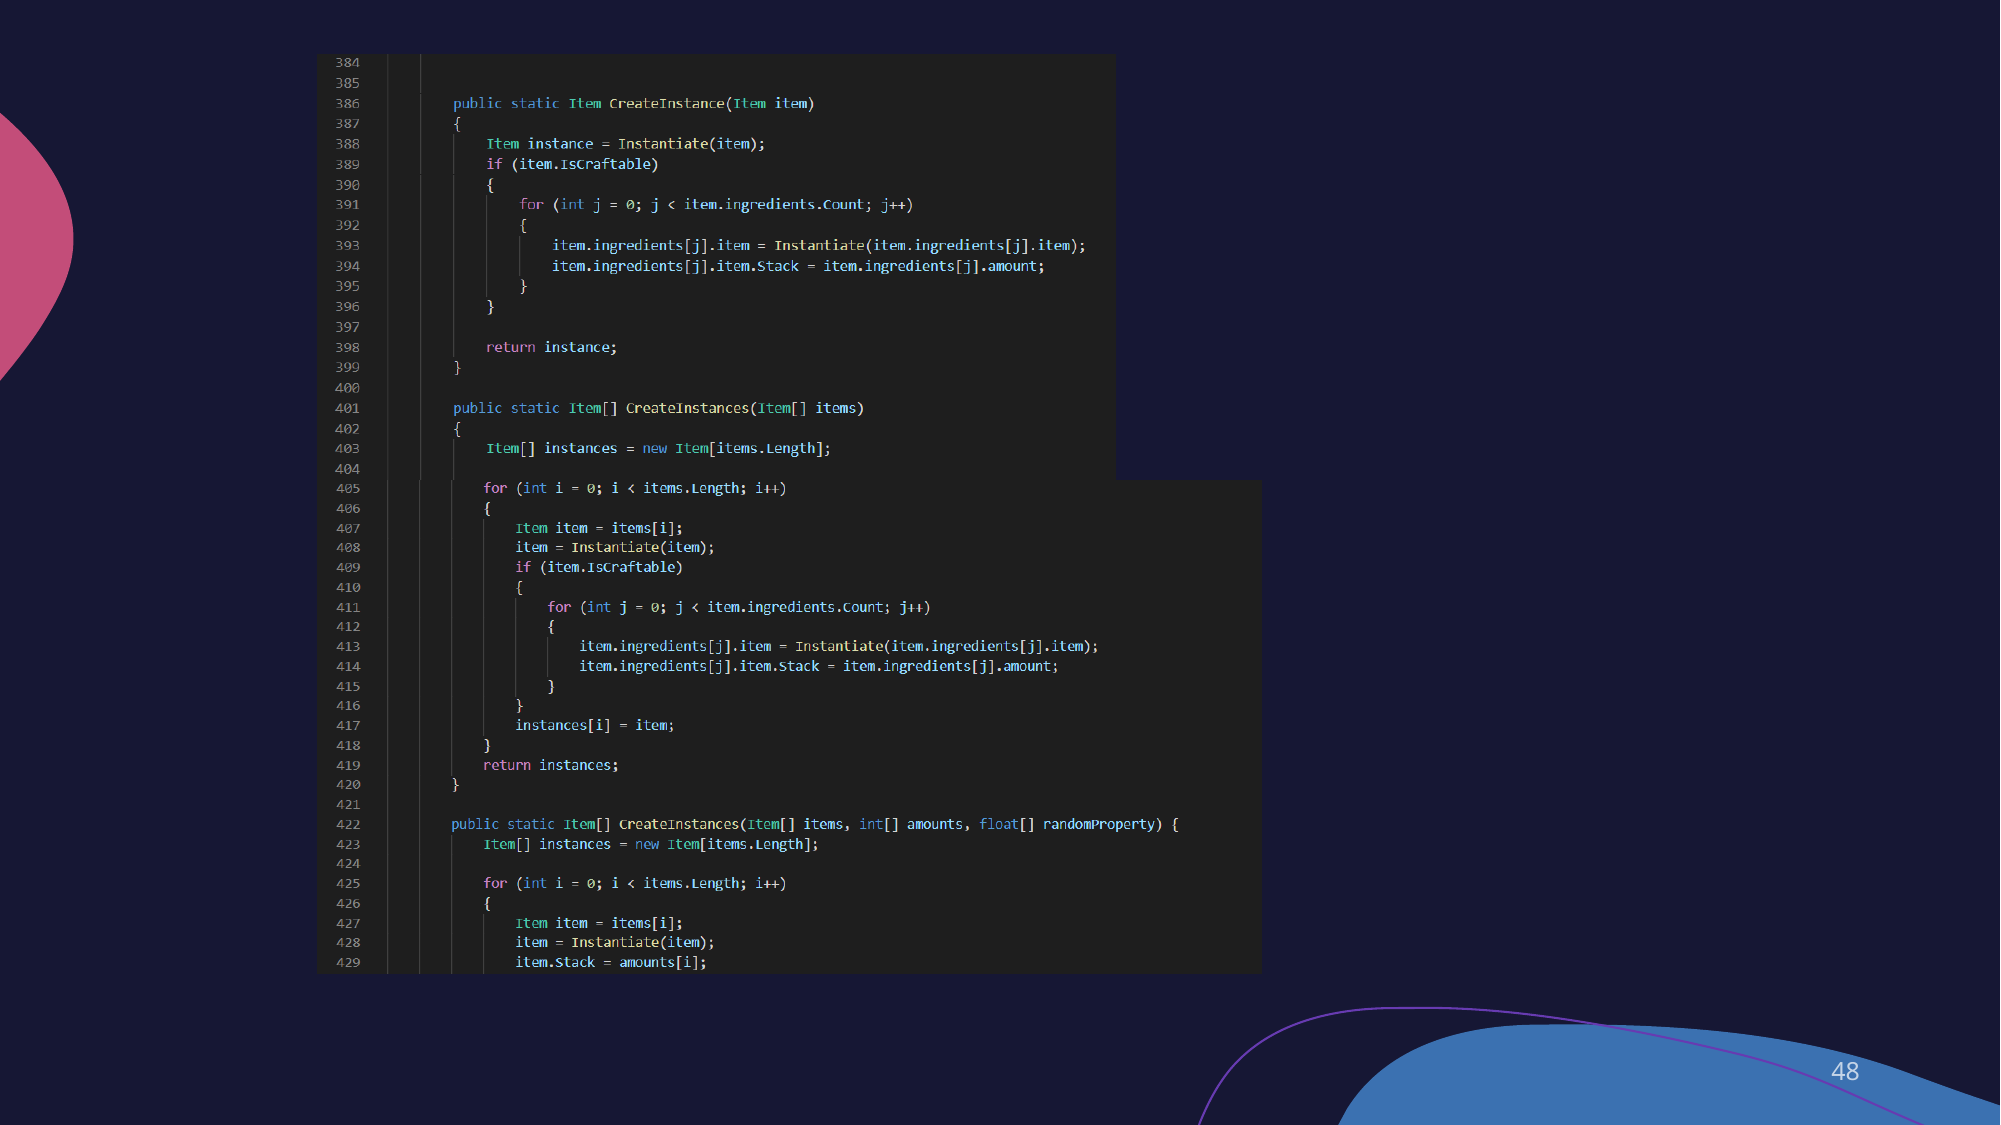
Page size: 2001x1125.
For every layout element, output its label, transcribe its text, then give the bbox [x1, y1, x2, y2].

picture [317, 54, 1262, 974]
slide_number 48 [1625, 1042, 1875, 1103]
